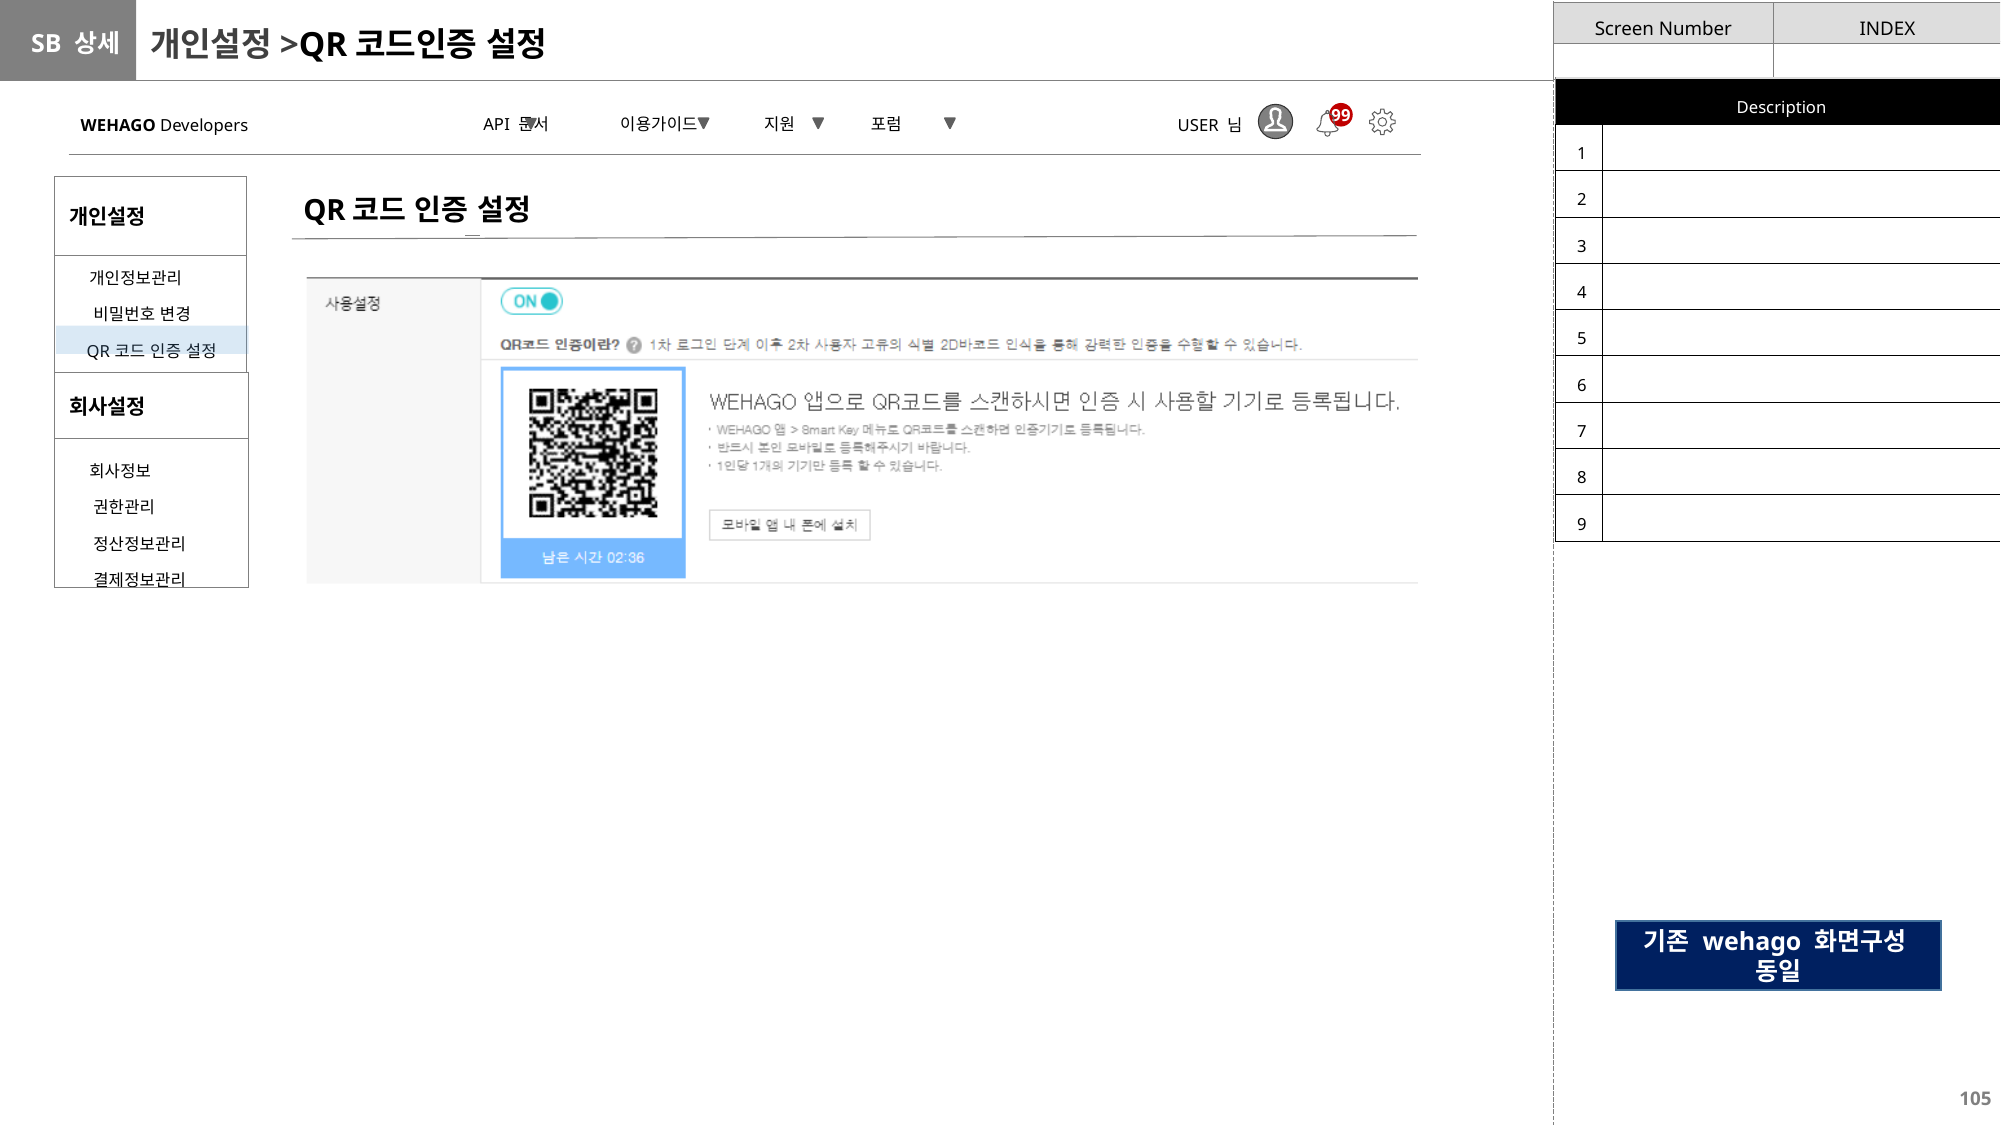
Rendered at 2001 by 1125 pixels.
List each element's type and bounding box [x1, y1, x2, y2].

table_cell [1556, 356, 1602, 402]
table_cell [1603, 449, 2000, 494]
title [135, 9, 1554, 77]
table_header [1556, 79, 2000, 124]
table_cell [1556, 171, 1602, 217]
table_cell [1556, 125, 1602, 170]
table_cell [1603, 264, 2000, 309]
table_cell [55, 256, 246, 324]
text_box [291, 235, 1417, 240]
table_cell [1603, 125, 2000, 170]
table_cell [1603, 356, 2000, 402]
picture [294, 276, 1419, 620]
text_box [944, 117, 956, 130]
text_box [65, 107, 264, 143]
table_cell [1556, 264, 1602, 309]
table_cell [55, 356, 246, 372]
table_header [55, 177, 246, 255]
text_box [1616, 920, 1941, 991]
table_header [55, 373, 248, 438]
text_box [1369, 108, 1396, 136]
table_cell [55, 439, 248, 587]
table_cell [1556, 218, 1602, 263]
text_box [1162, 104, 1293, 143]
table_cell [1603, 310, 2000, 355]
table_cell [1603, 218, 2000, 263]
table_cell [1603, 171, 2000, 217]
table_cell [1556, 403, 1602, 448]
table_cell [1556, 449, 1602, 494]
text_box [1316, 102, 1353, 137]
table_cell [1556, 495, 1602, 541]
table_cell [1603, 403, 2000, 448]
table_cell [1556, 310, 1602, 355]
text_box [54, 324, 251, 356]
table_cell [1603, 495, 2000, 541]
text_box [455, 106, 918, 141]
text_box [288, 184, 547, 234]
